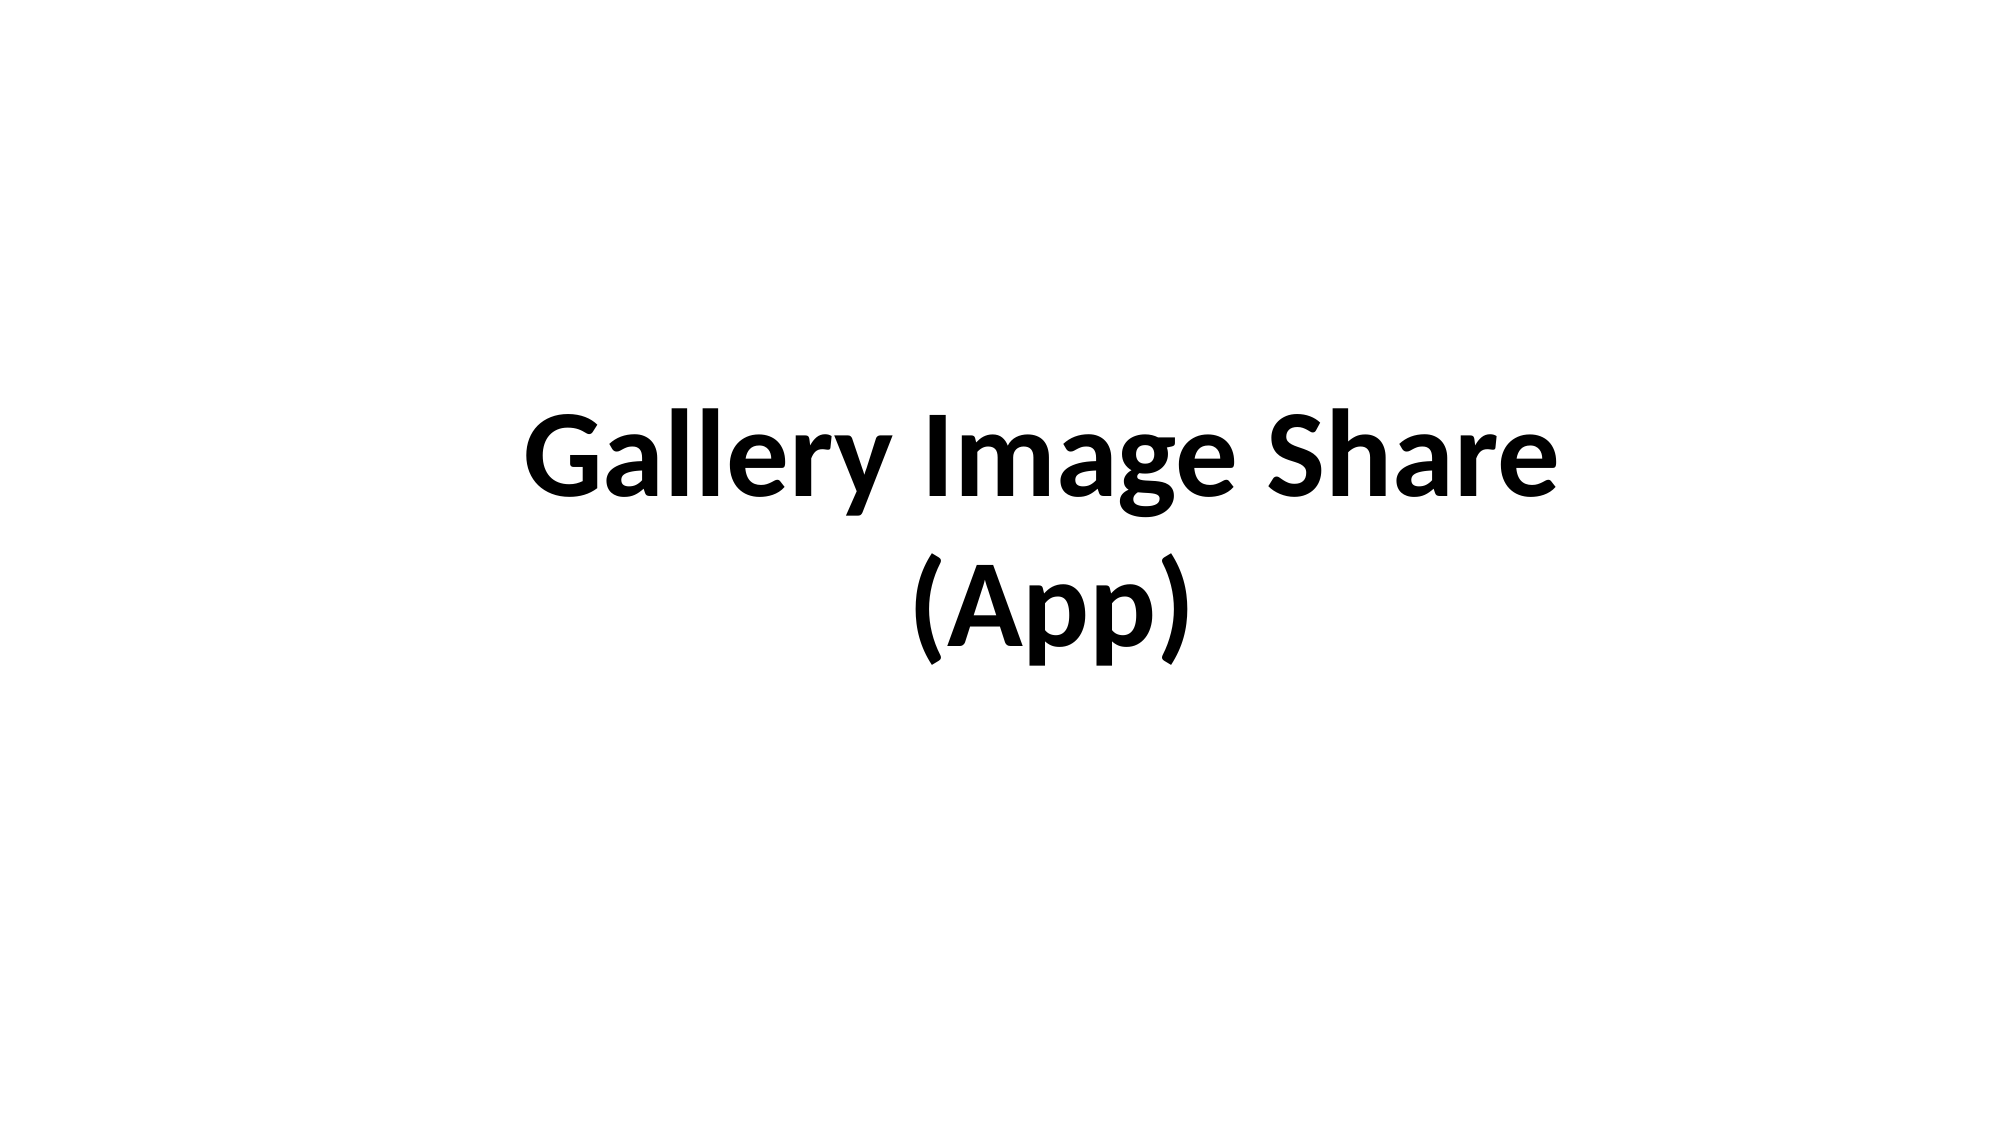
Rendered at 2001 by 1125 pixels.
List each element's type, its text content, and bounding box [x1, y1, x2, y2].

text_box Gallery Image Share (App) [508, 363, 1577, 679]
